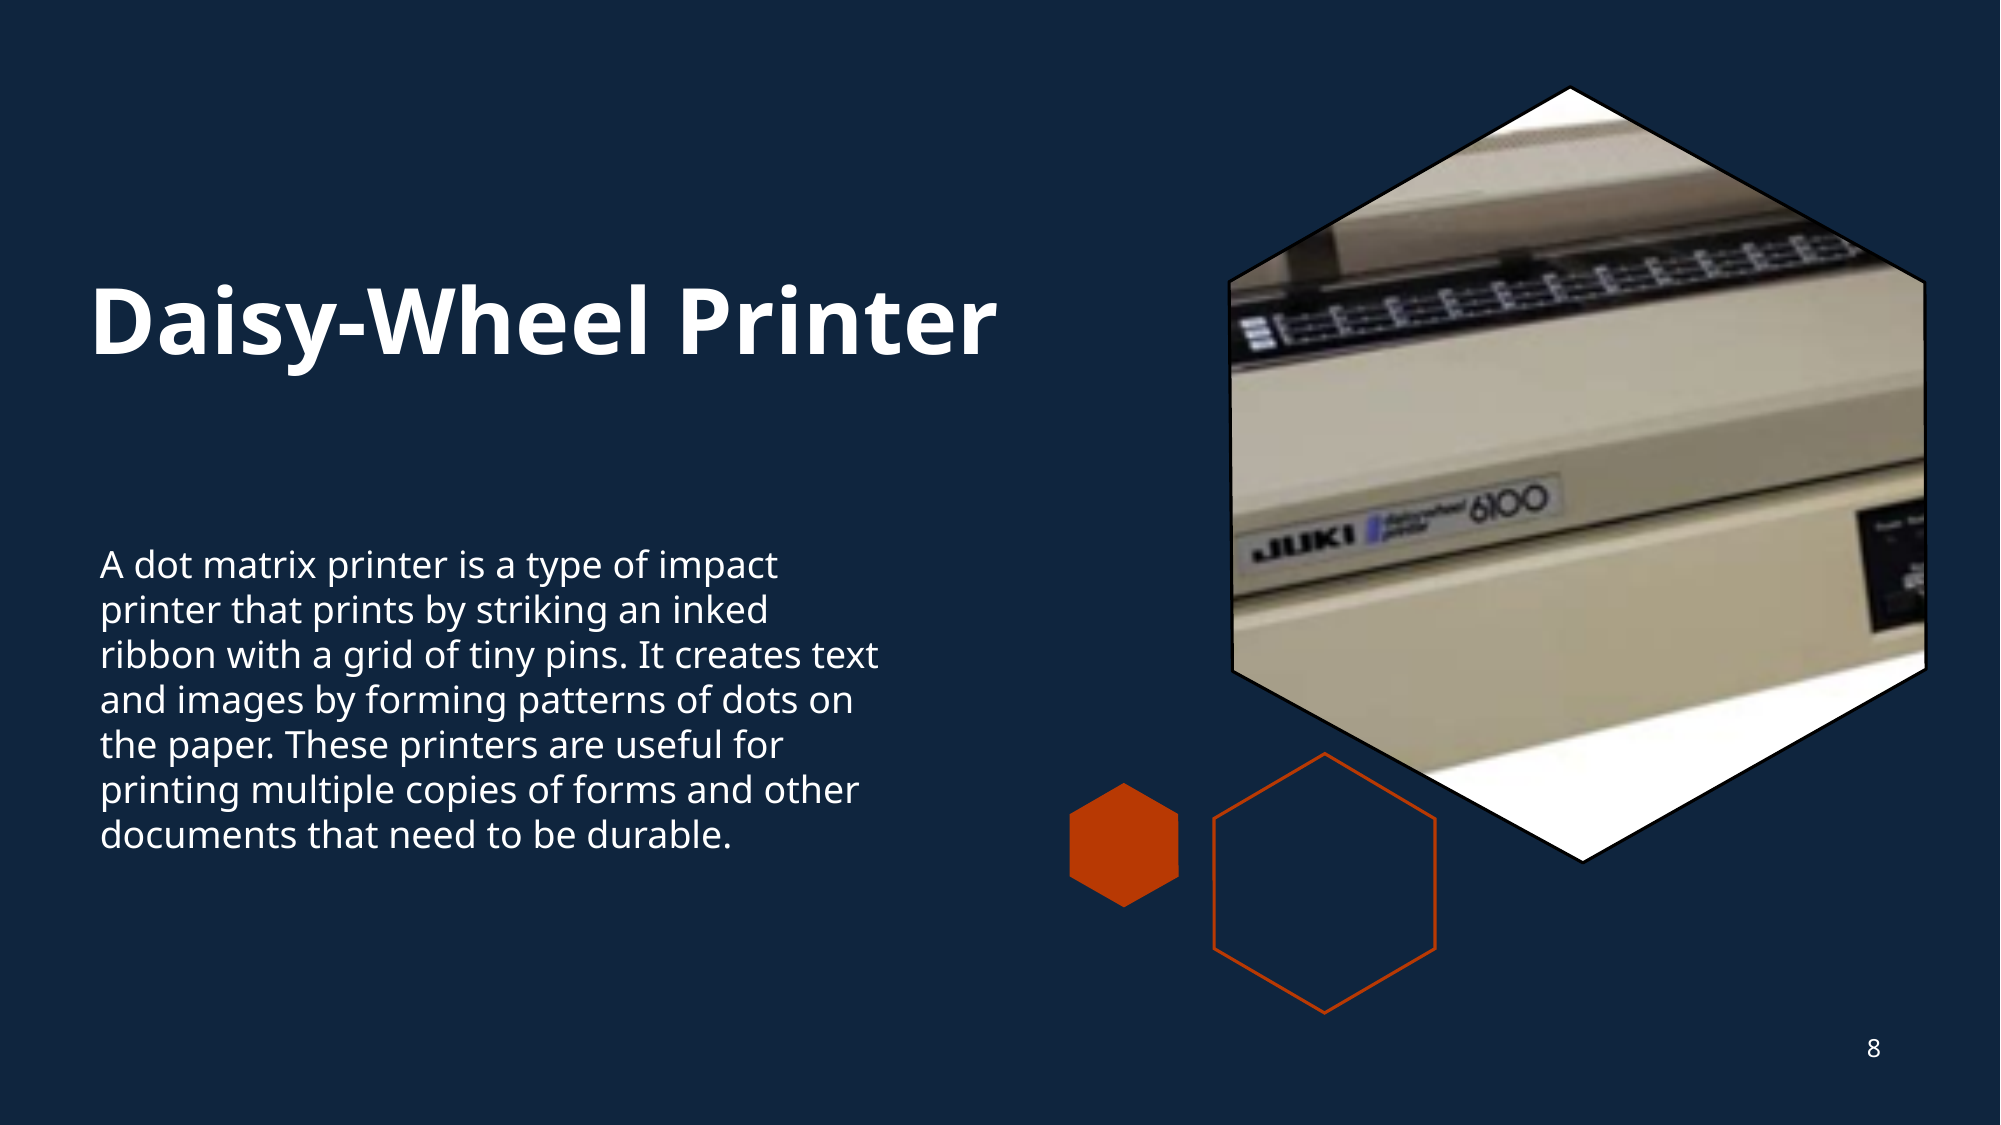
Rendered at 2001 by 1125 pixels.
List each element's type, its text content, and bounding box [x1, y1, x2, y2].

list A dot matrix printer is a type of impact printer that prints by striking an inked ribbon with a grid of tiny pins. It creates text and images by forming patterns of dots on the paper. These printers are useful for printing multiple copies of forms and other documents that need to be durable. [84, 533, 899, 863]
text_box 8 [1836, 1019, 1912, 1080]
picture [1229, 86, 1927, 863]
title Daisy-Wheel Printer [73, 267, 1229, 486]
